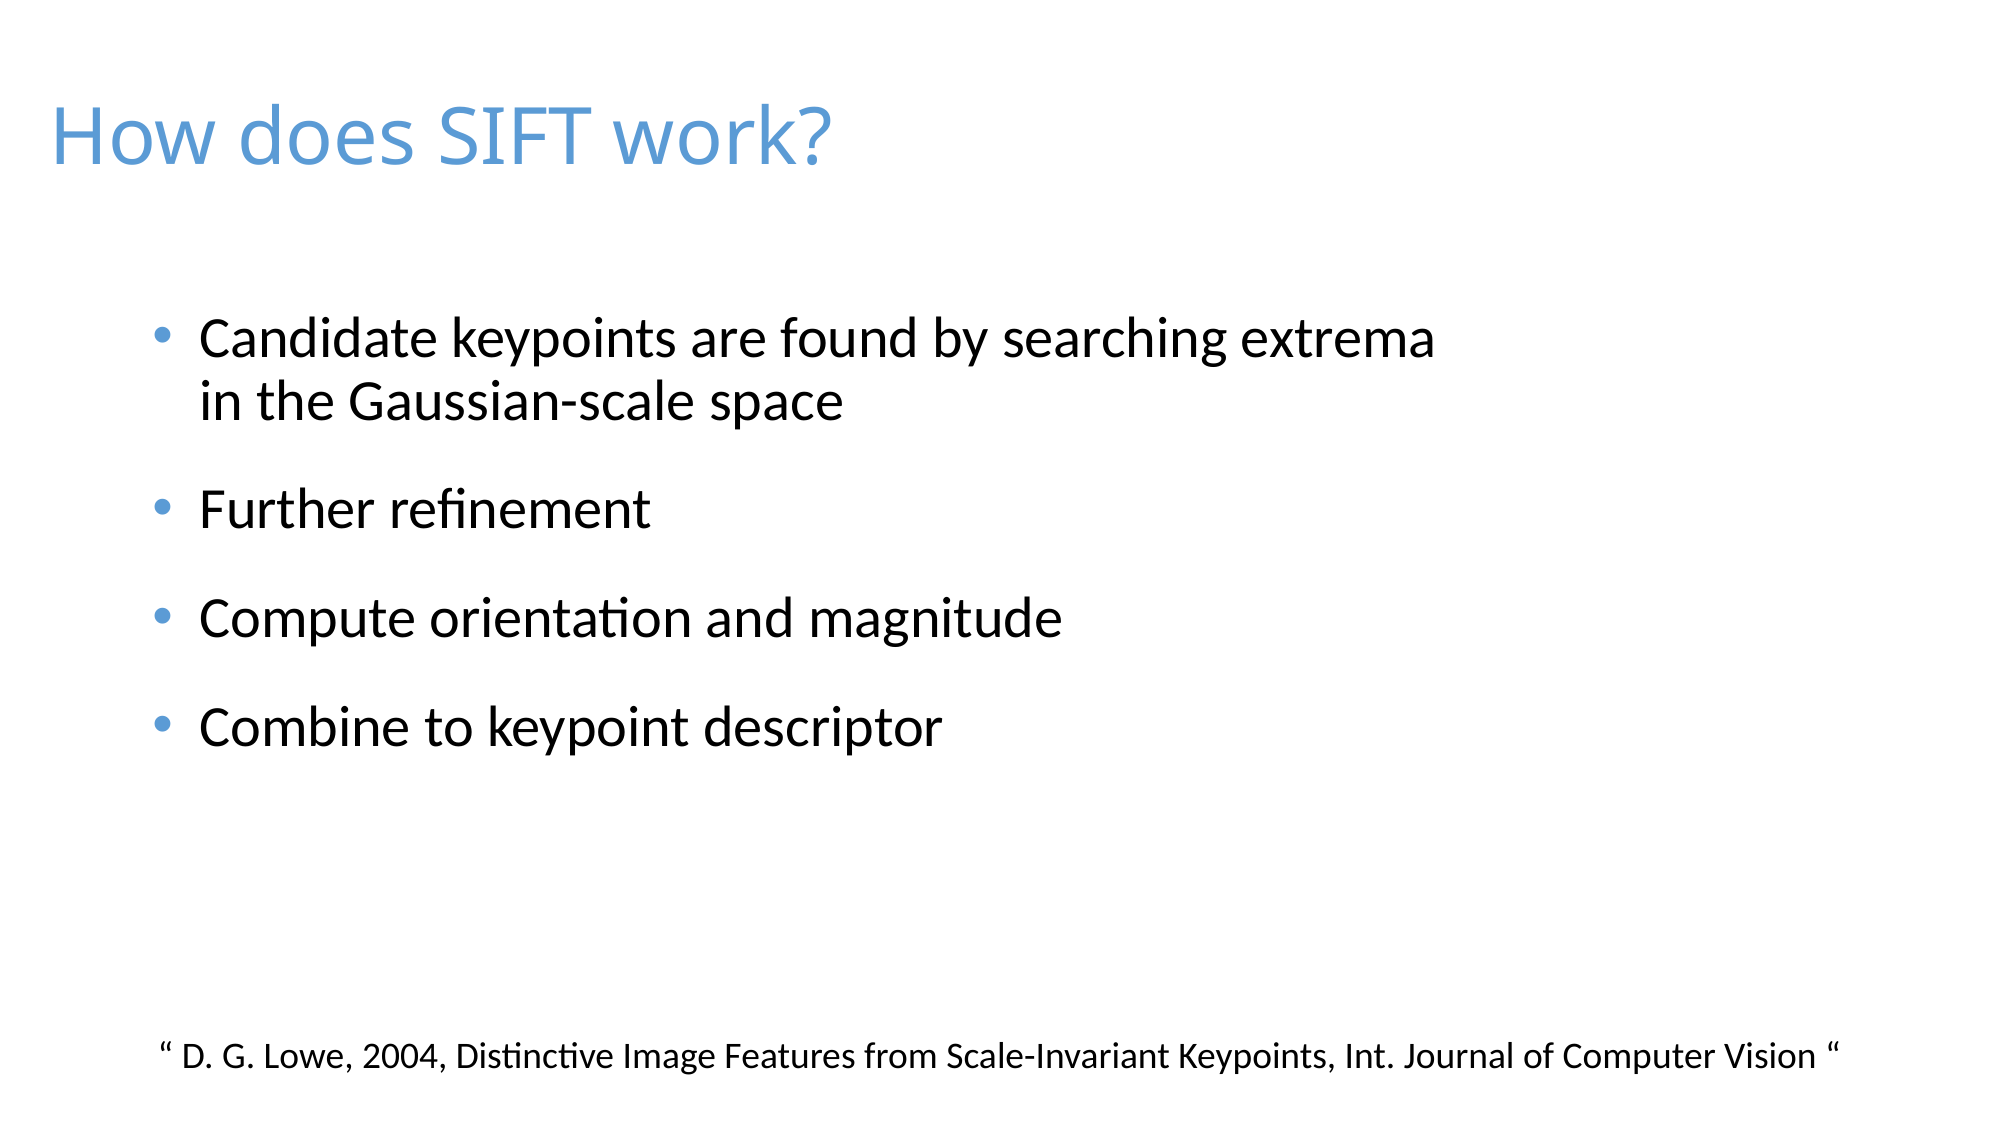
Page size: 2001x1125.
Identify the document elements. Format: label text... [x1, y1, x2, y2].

list Candidate keypoints are found by searching extrema in the Gaussian-scale space Further refinement Compute orientation and magnitude Combine to keypoint descriptor [137, 299, 1863, 1000]
title How does SIFT work? [34, 35, 1366, 244]
text_box “ D. G. Lowe, 2004, Distinctive Image Features from Scale-Invariant Keypoints, Int. Journal of Computer Vision “ [0, 1000, 2000, 1083]
